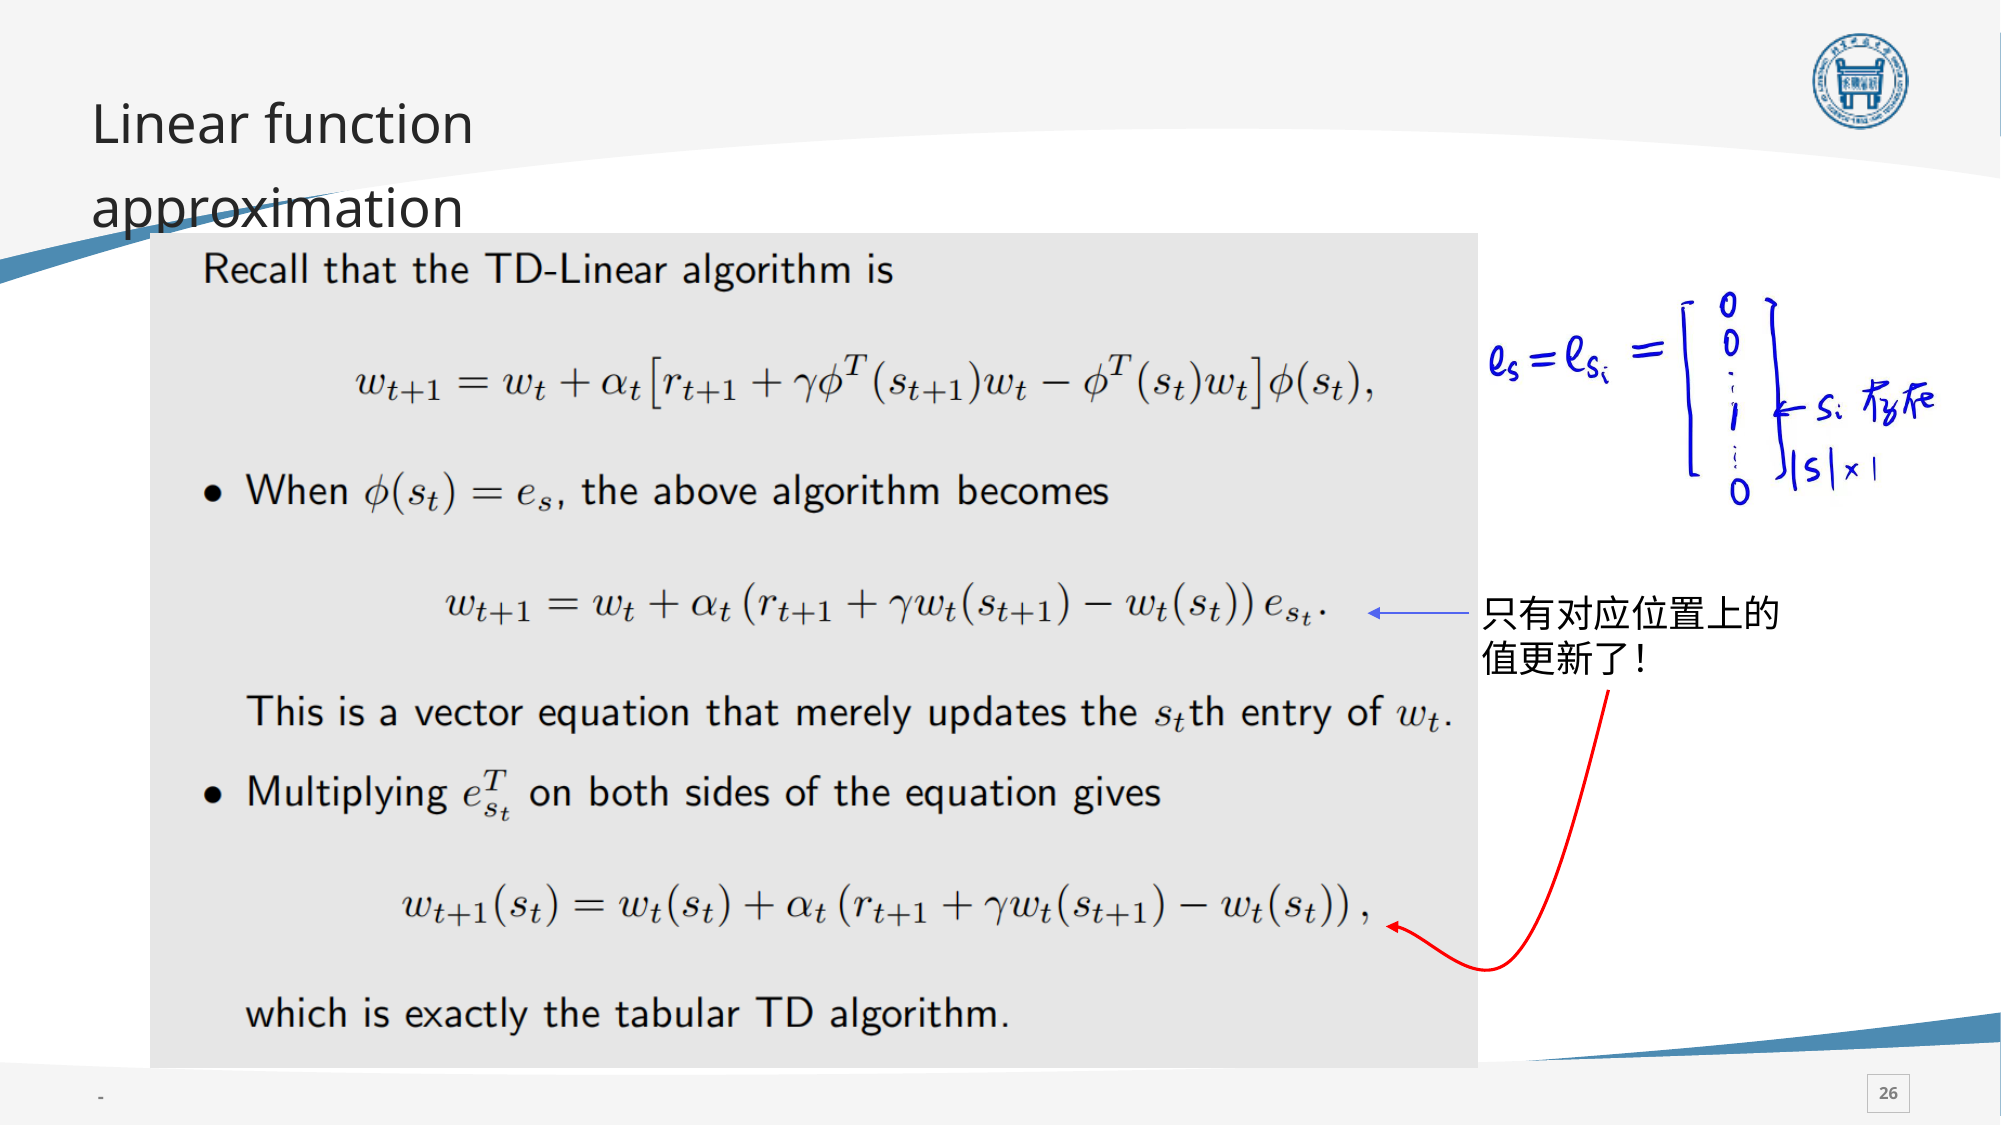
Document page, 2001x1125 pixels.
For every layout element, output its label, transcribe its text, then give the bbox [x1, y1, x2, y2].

title Linear function approximation [79, 57, 824, 146]
text_box [1478, 689, 1610, 972]
picture [1489, 291, 1974, 507]
picture [1812, 33, 1909, 130]
picture [150, 233, 1478, 1068]
